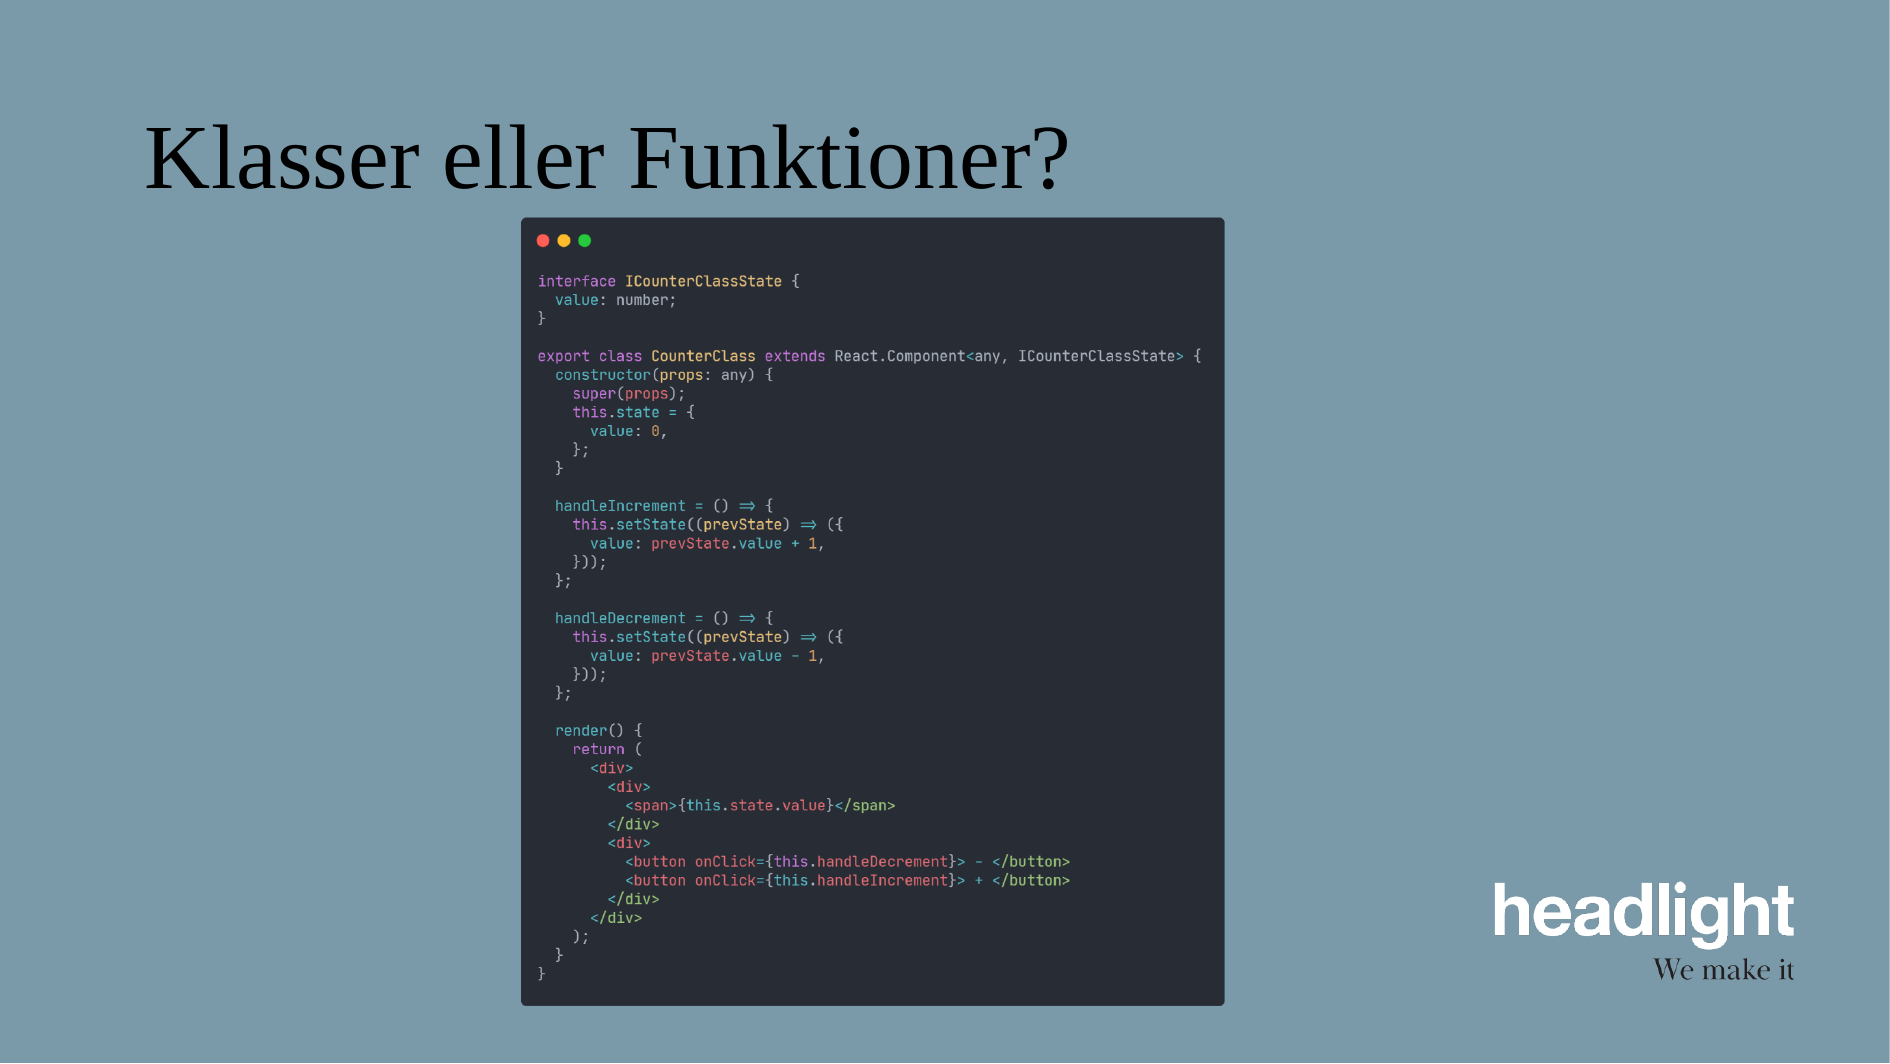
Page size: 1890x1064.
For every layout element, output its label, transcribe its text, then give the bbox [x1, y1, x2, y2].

picture [462, 159, 1283, 1064]
title Klasser eller Funktioner? [129, 56, 1760, 263]
